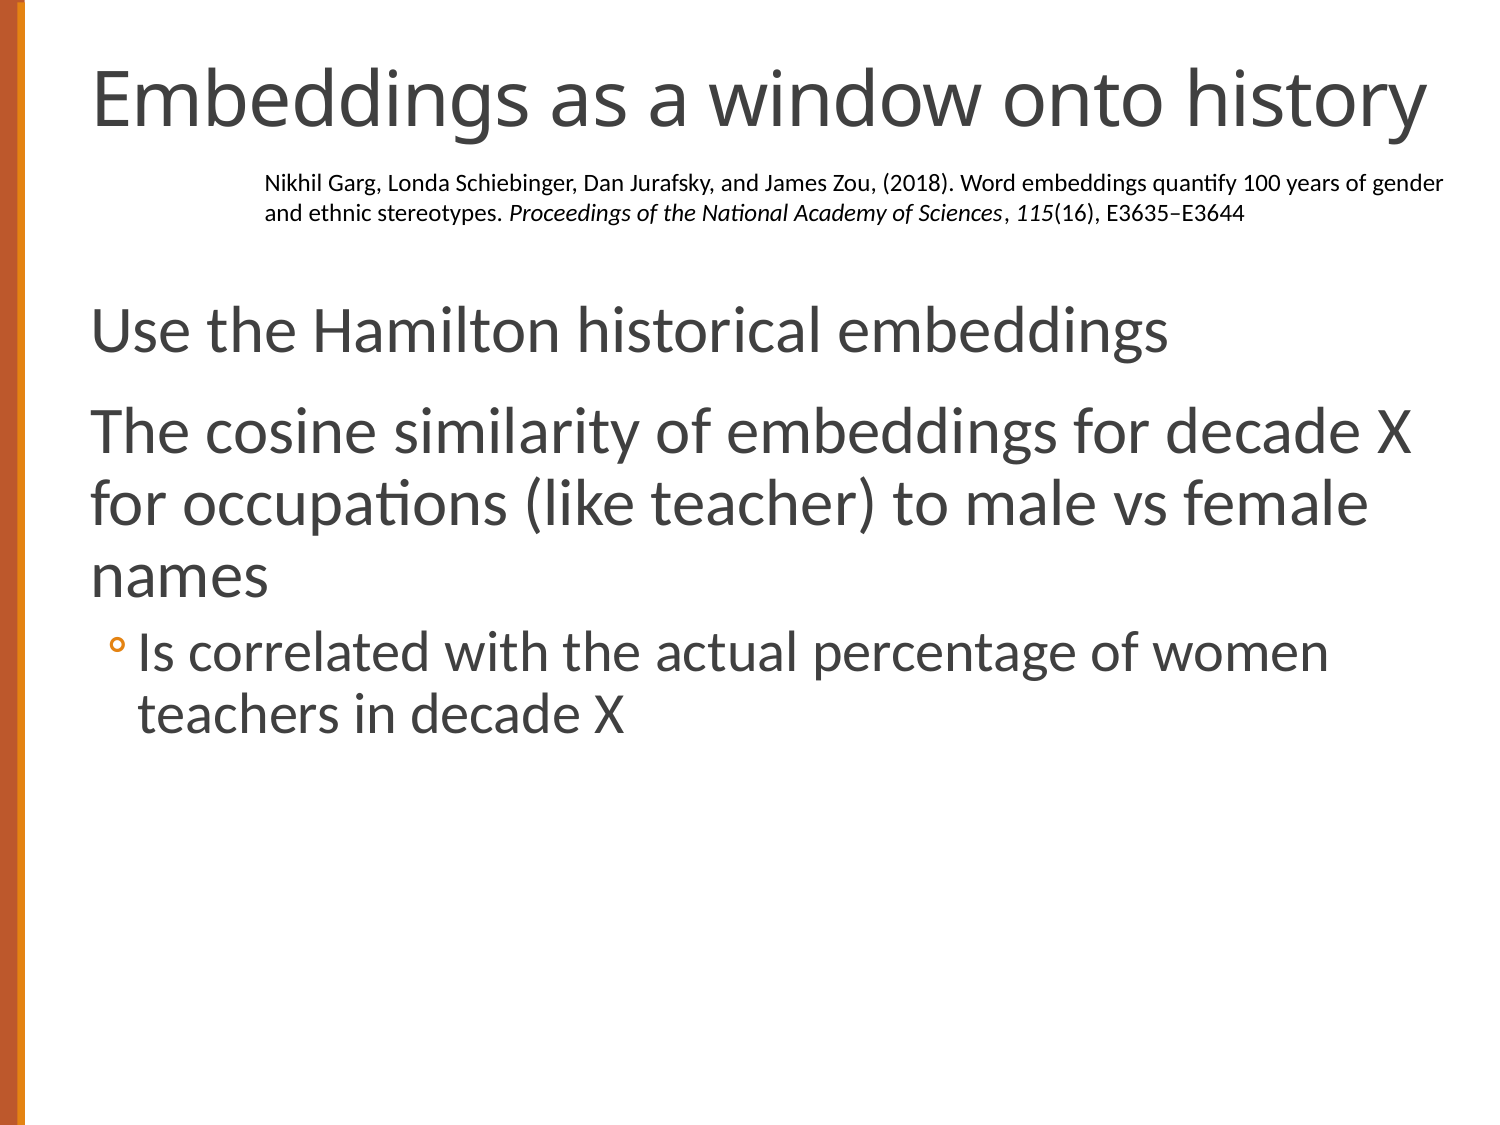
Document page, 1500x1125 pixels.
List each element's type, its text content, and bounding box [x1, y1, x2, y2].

list Use the Hamilton historical embeddings The cosine similarity of embeddings for decade X for occupations (like teacher) to male vs female names Is correlated with the actual percentage of women teachers in decade X [75, 287, 1500, 1050]
text_box Nikhil Garg, Londa Schiebinger, Dan Jurafsky, and James Zou, (2018). Word embeddings quantify 100 years of gender and ethnic stereotypes. Proceedings of the National Academy of Sciences, 115(16), E3635–E3644 [249, 158, 1478, 234]
title Embeddings as a window onto history [75, 47, 1478, 150]
